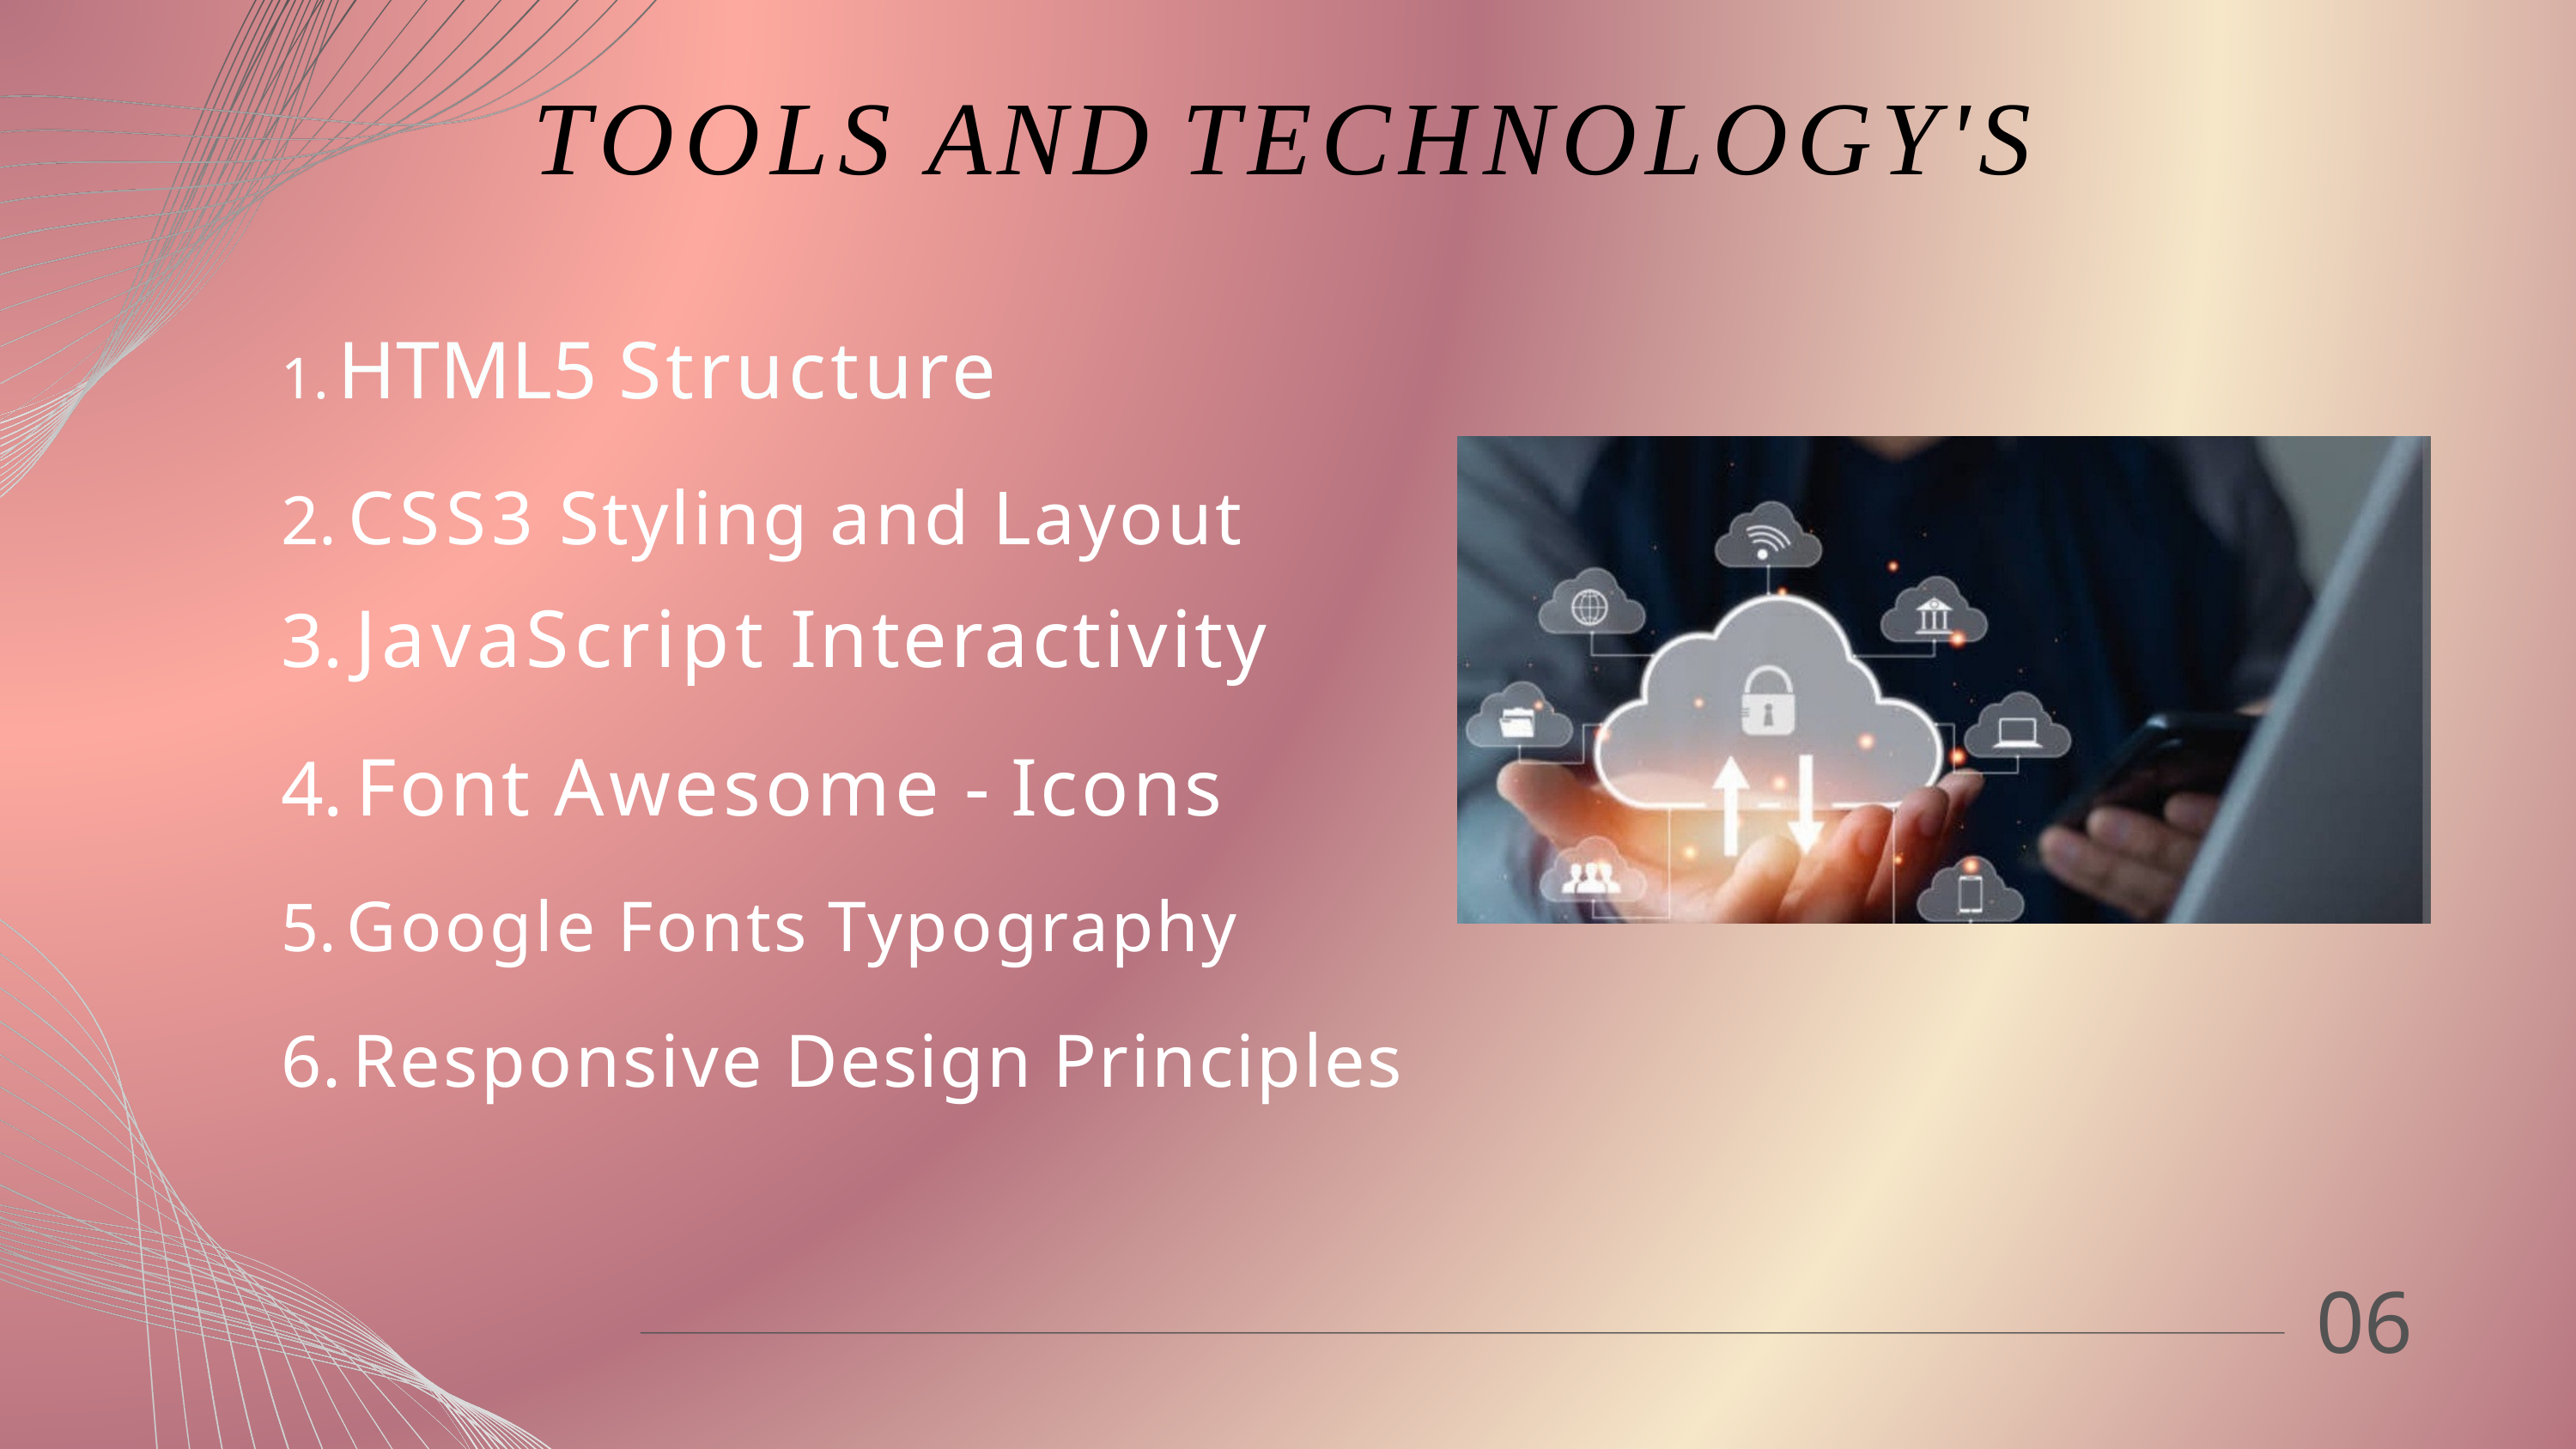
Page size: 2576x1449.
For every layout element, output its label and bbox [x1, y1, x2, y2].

text_box [0, 0, 2576, 1449]
